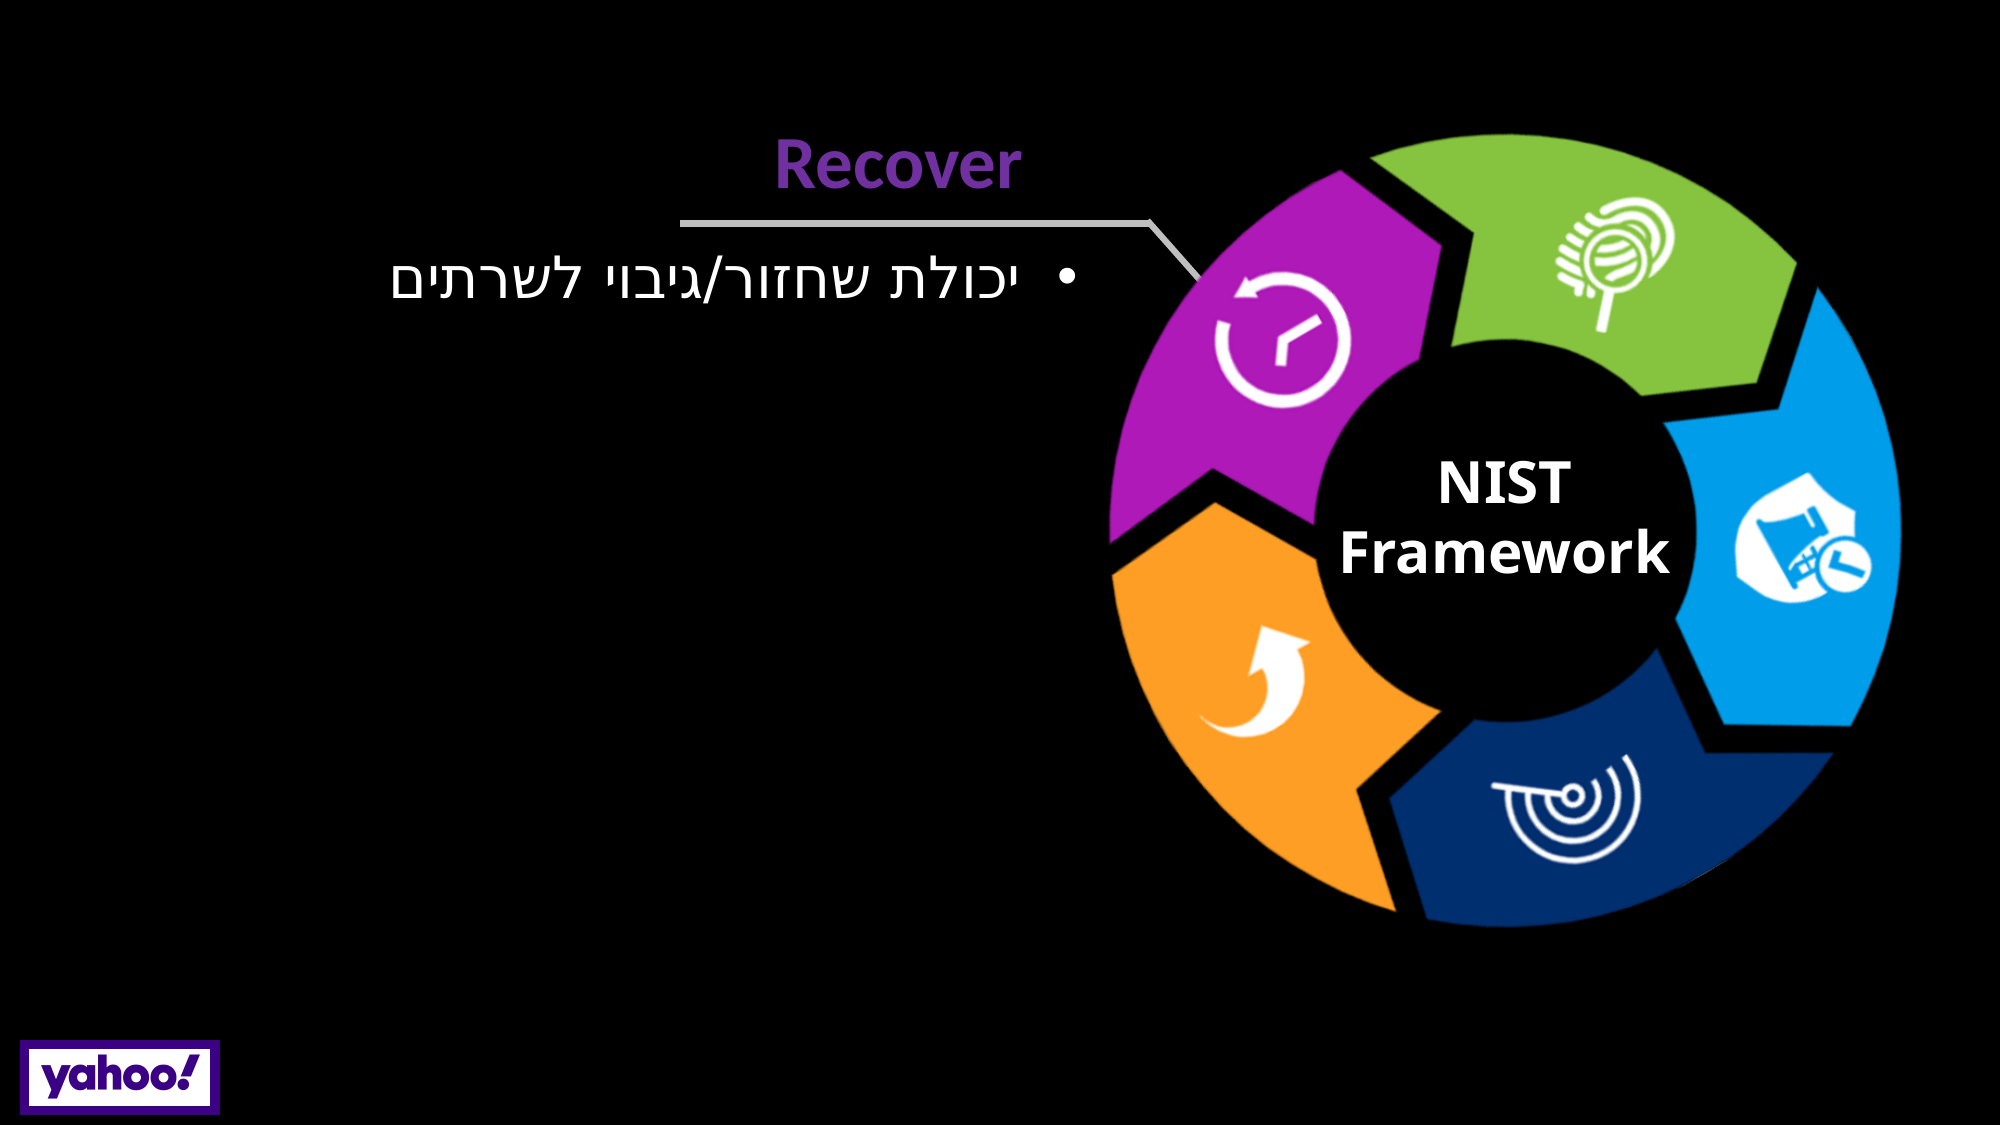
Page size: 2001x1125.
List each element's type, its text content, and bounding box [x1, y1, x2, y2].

text_box Recover [684, 68, 1101, 220]
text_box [24, 1031, 215, 1122]
text_box יכולת שחזור/גיבוי לשרתים [311, 233, 679, 318]
picture [964, 0, 2000, 1071]
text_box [679, 220, 1107, 329]
